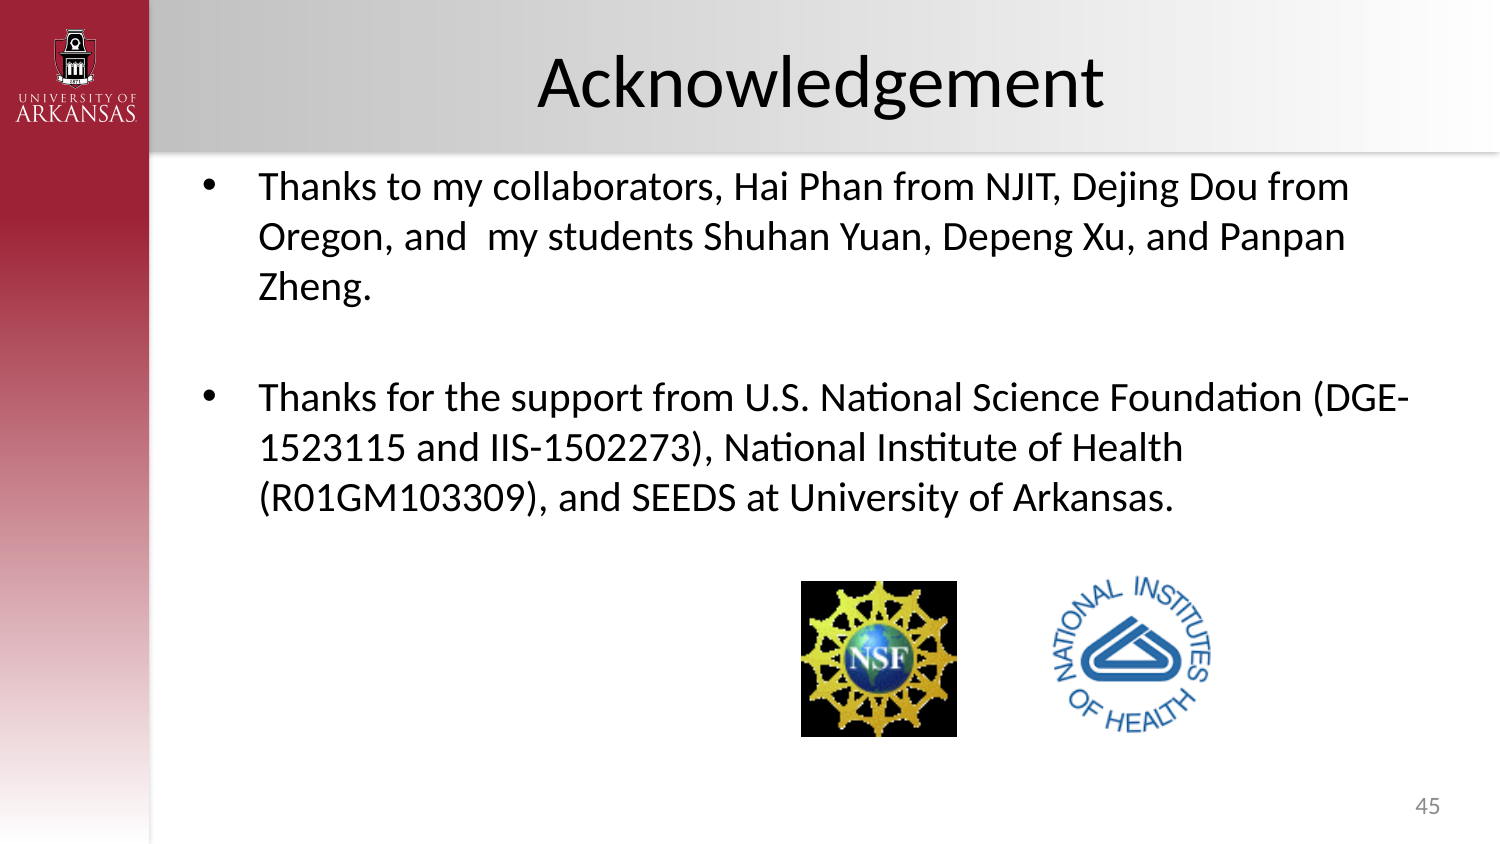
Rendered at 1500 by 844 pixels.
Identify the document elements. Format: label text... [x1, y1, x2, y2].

picture [1046, 568, 1218, 741]
title Acknowledgement [187, 23, 1456, 132]
picture [15, 29, 137, 122]
picture [801, 581, 957, 737]
list Thanks to my collaborators, Hai Phan from NJIT, Dejing Dou from Oregon, and my students Shuhan Yuan, Depeng Xu, and Panpan Zheng. Thanks for the support from U.S. National Science Foundation (DGE-1523115 and IIS-1502273), National Institute of Health (R01GM103309), and SEEDS at University of Arkansas. [187, 151, 1456, 783]
slide_number 45 [1105, 782, 1456, 827]
